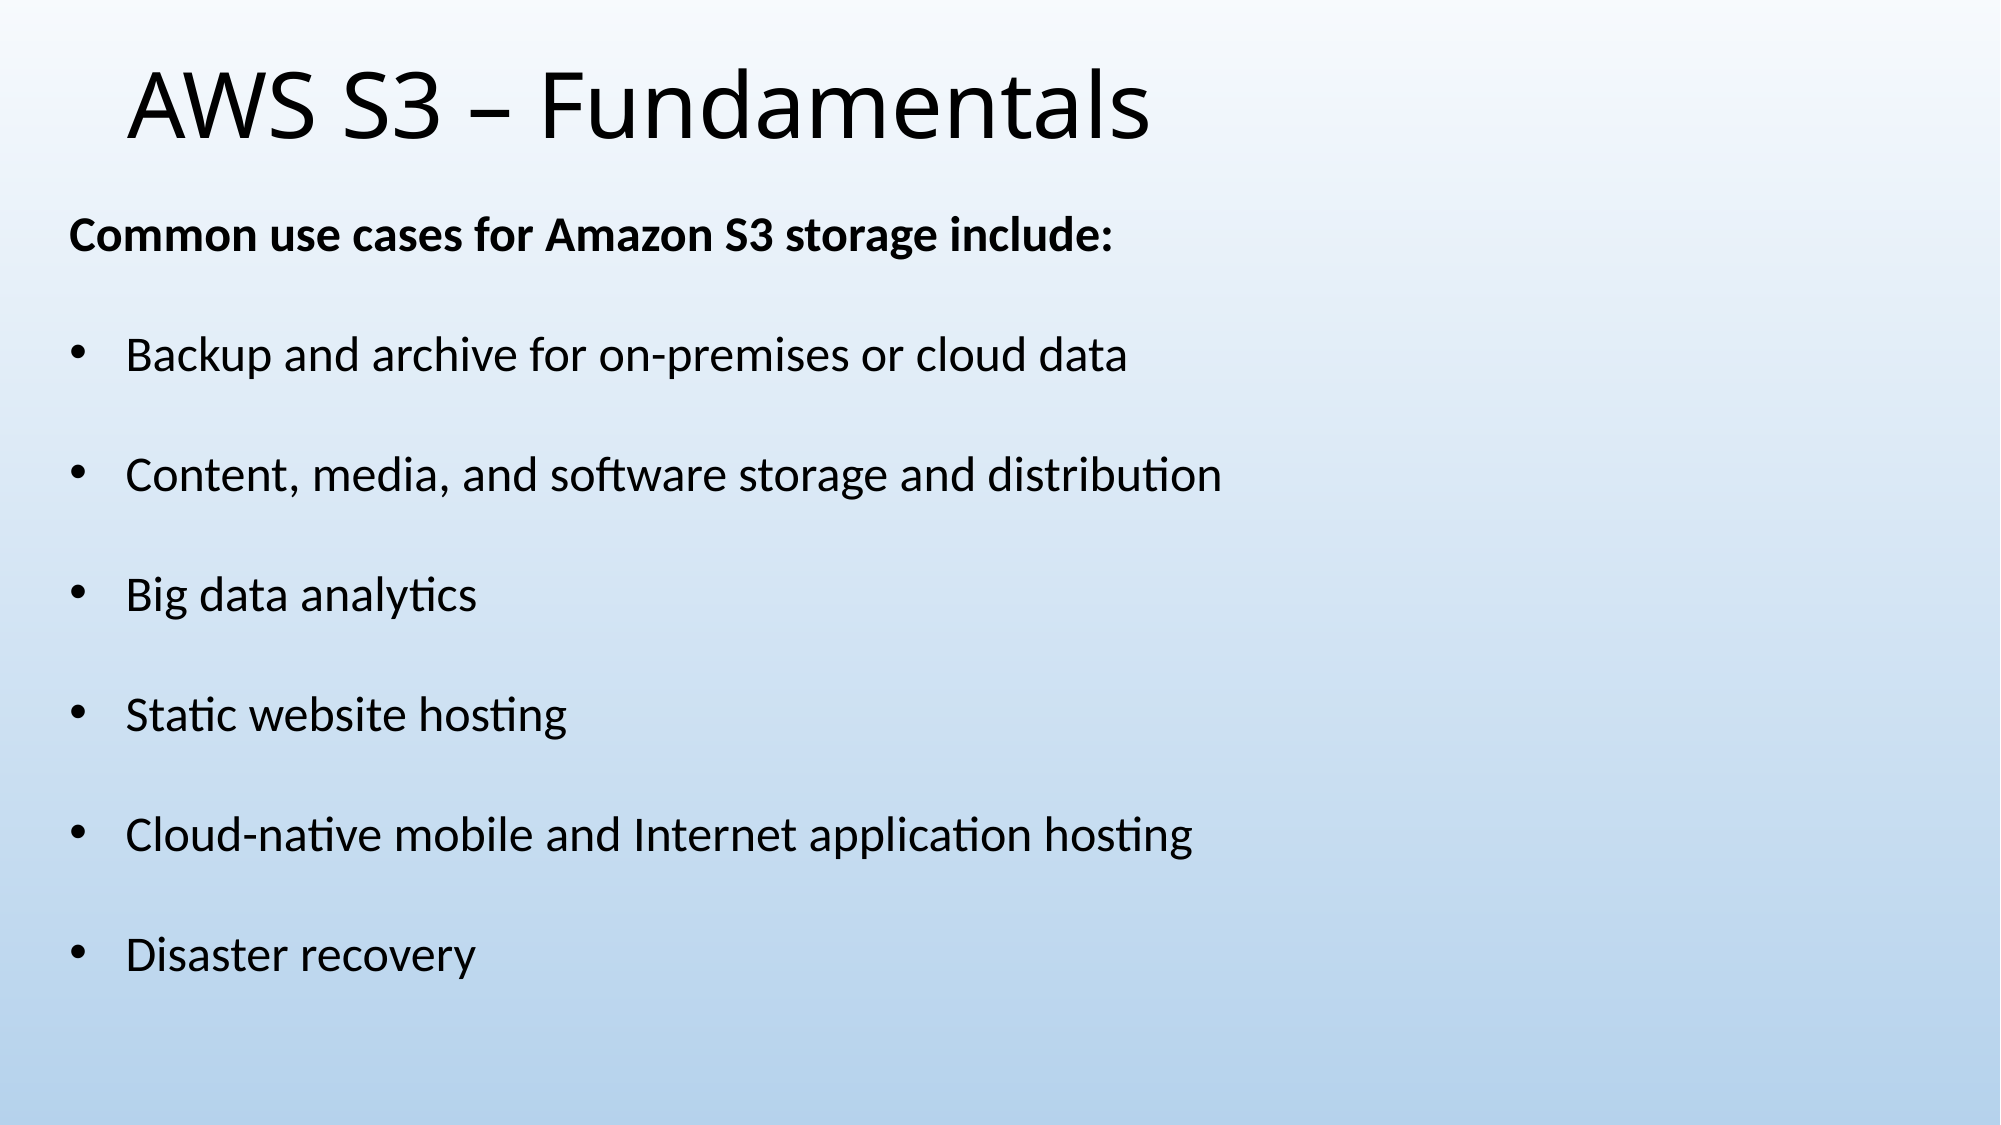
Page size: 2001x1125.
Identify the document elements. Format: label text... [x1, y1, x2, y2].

text_box Common use cases for Amazon S3 storage include: Backup and archive for on-premises or cloud data Content, media, and software storage and distribution Big data analytics Static website hosting Cloud-native mobile and Internet application hosting Disaster recovery [54, 194, 1838, 989]
title AWS S3 – Fundamentals [112, 0, 1838, 194]
